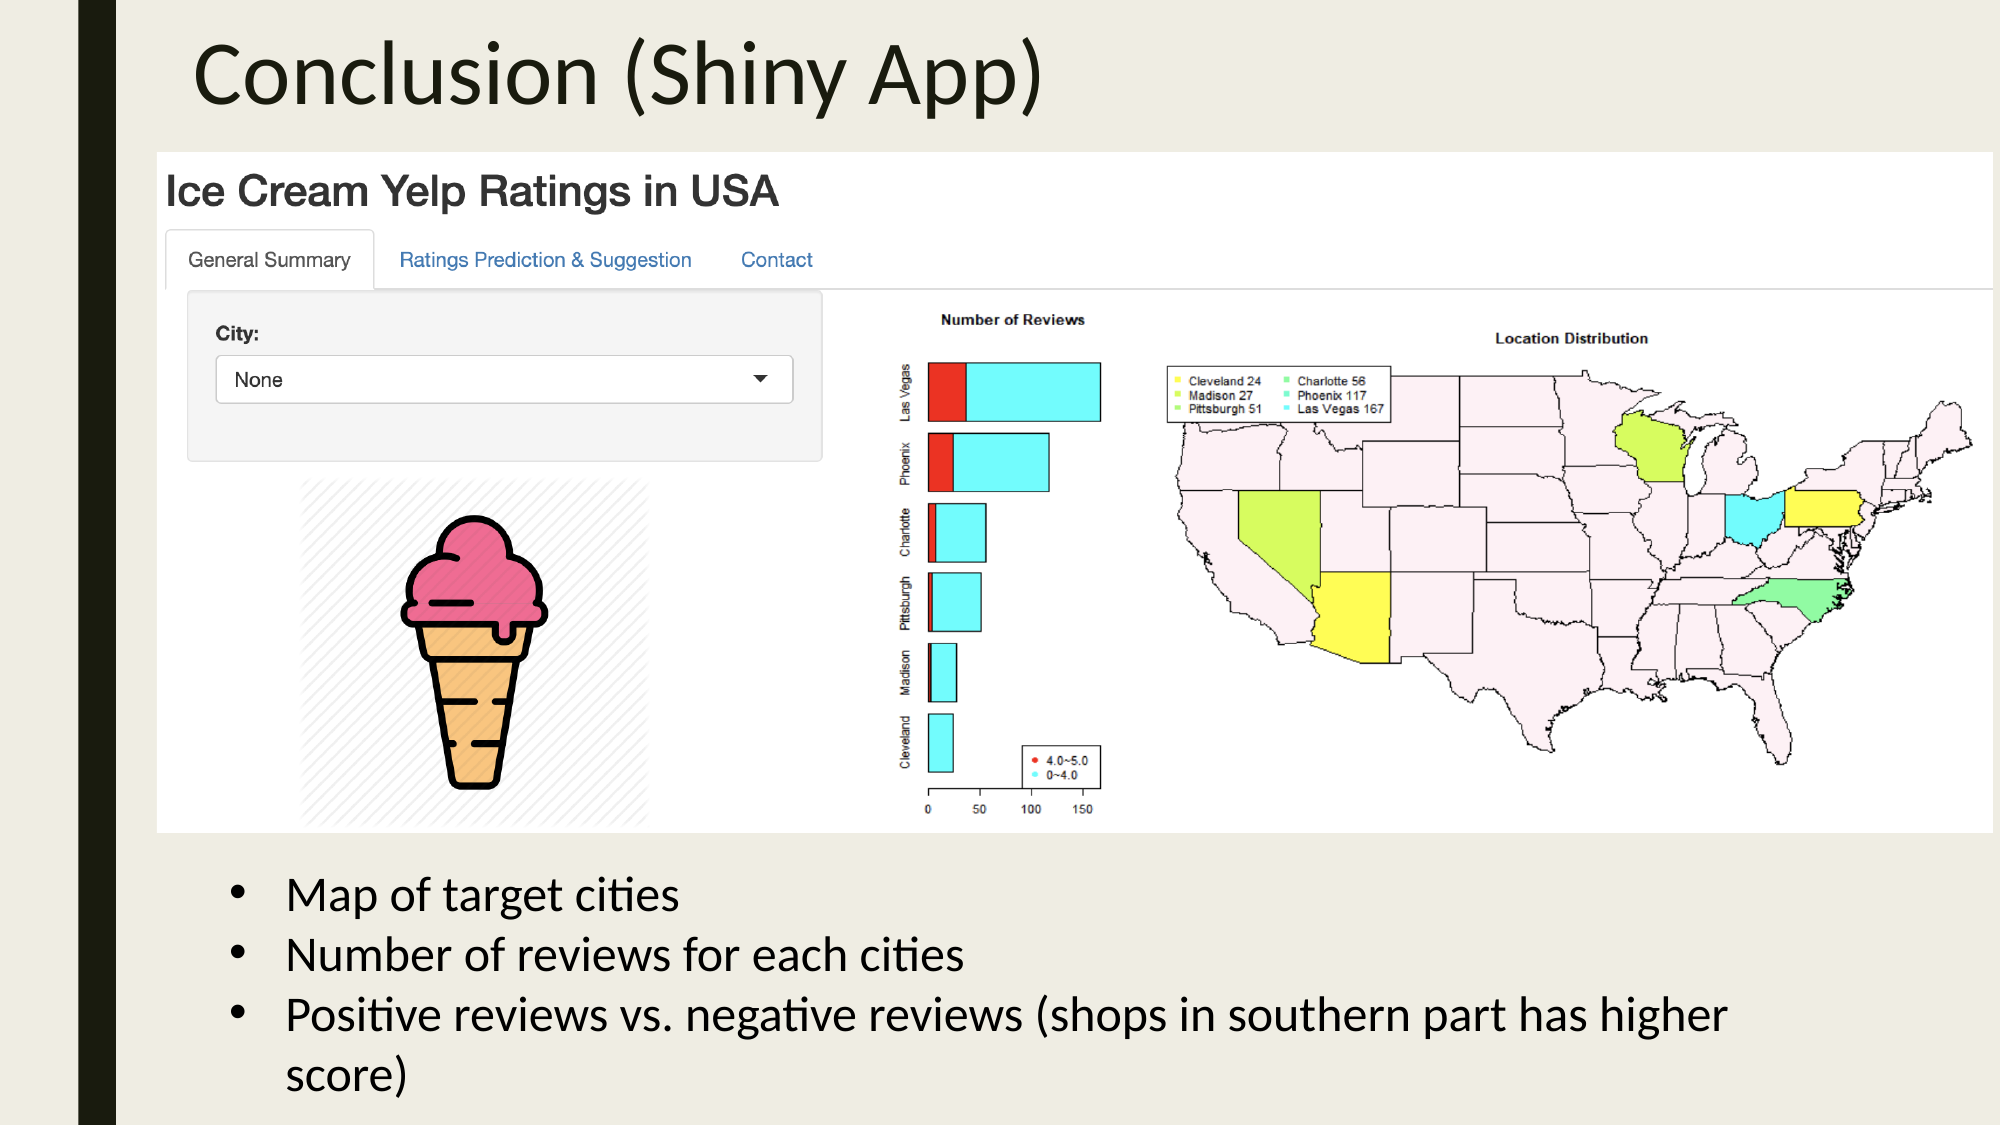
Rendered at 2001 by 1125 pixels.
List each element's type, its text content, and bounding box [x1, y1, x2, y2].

picture [156, 152, 1993, 833]
text_box Map of target cities Number of reviews for each cities Positive reviews vs. negative reviews (shops in southern part has higher score) [214, 854, 1754, 1110]
title Conclusion (Shiny App) [178, 18, 1754, 152]
